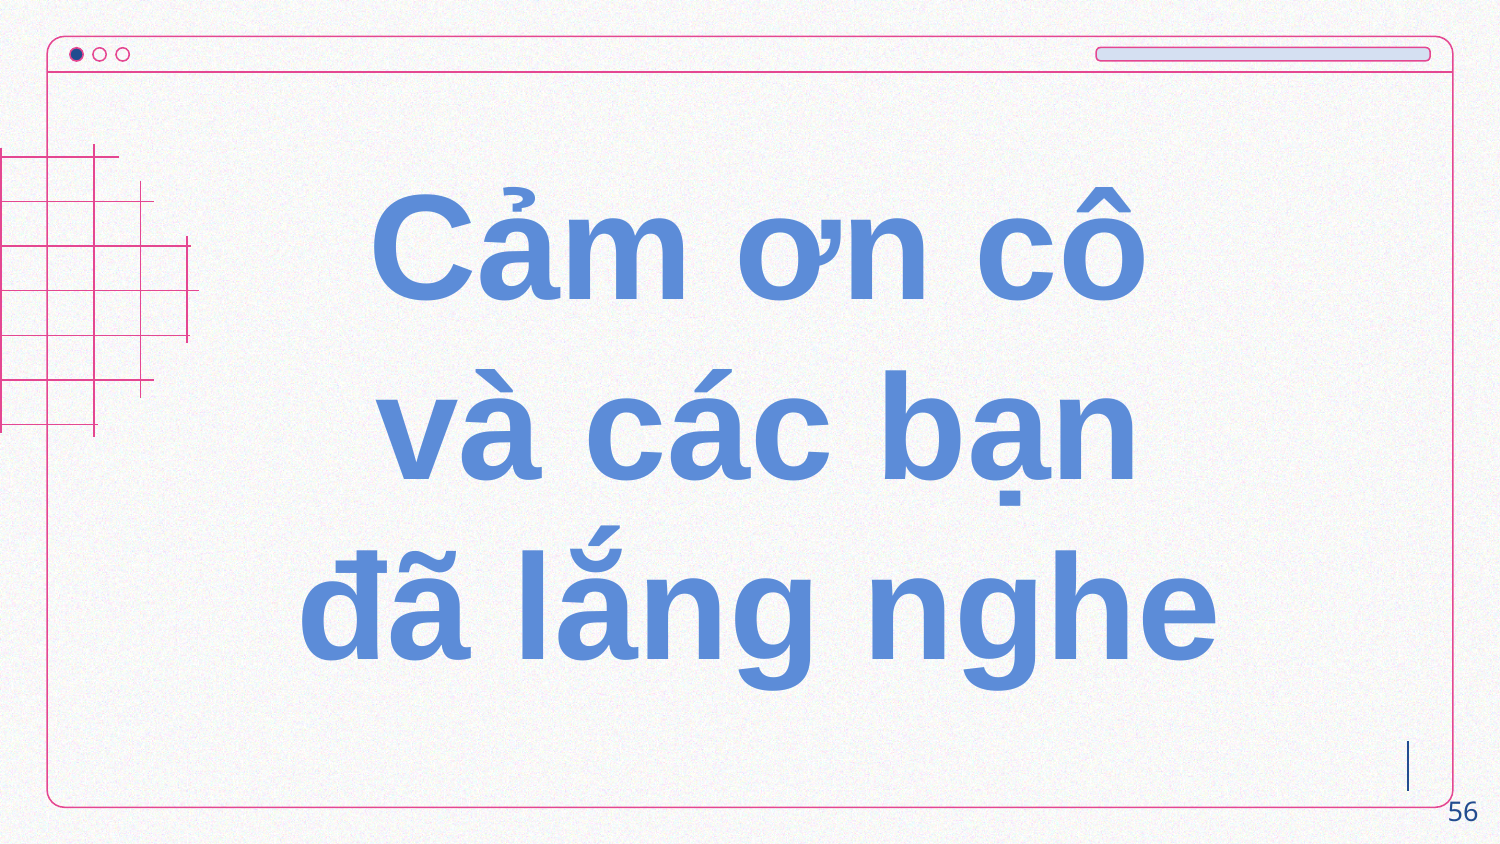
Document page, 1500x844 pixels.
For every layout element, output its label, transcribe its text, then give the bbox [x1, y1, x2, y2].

text_box Cảm ơn cô và các bạn đã lắng nghe [277, 141, 1242, 697]
slide_number 56 [1403, 779, 1494, 844]
